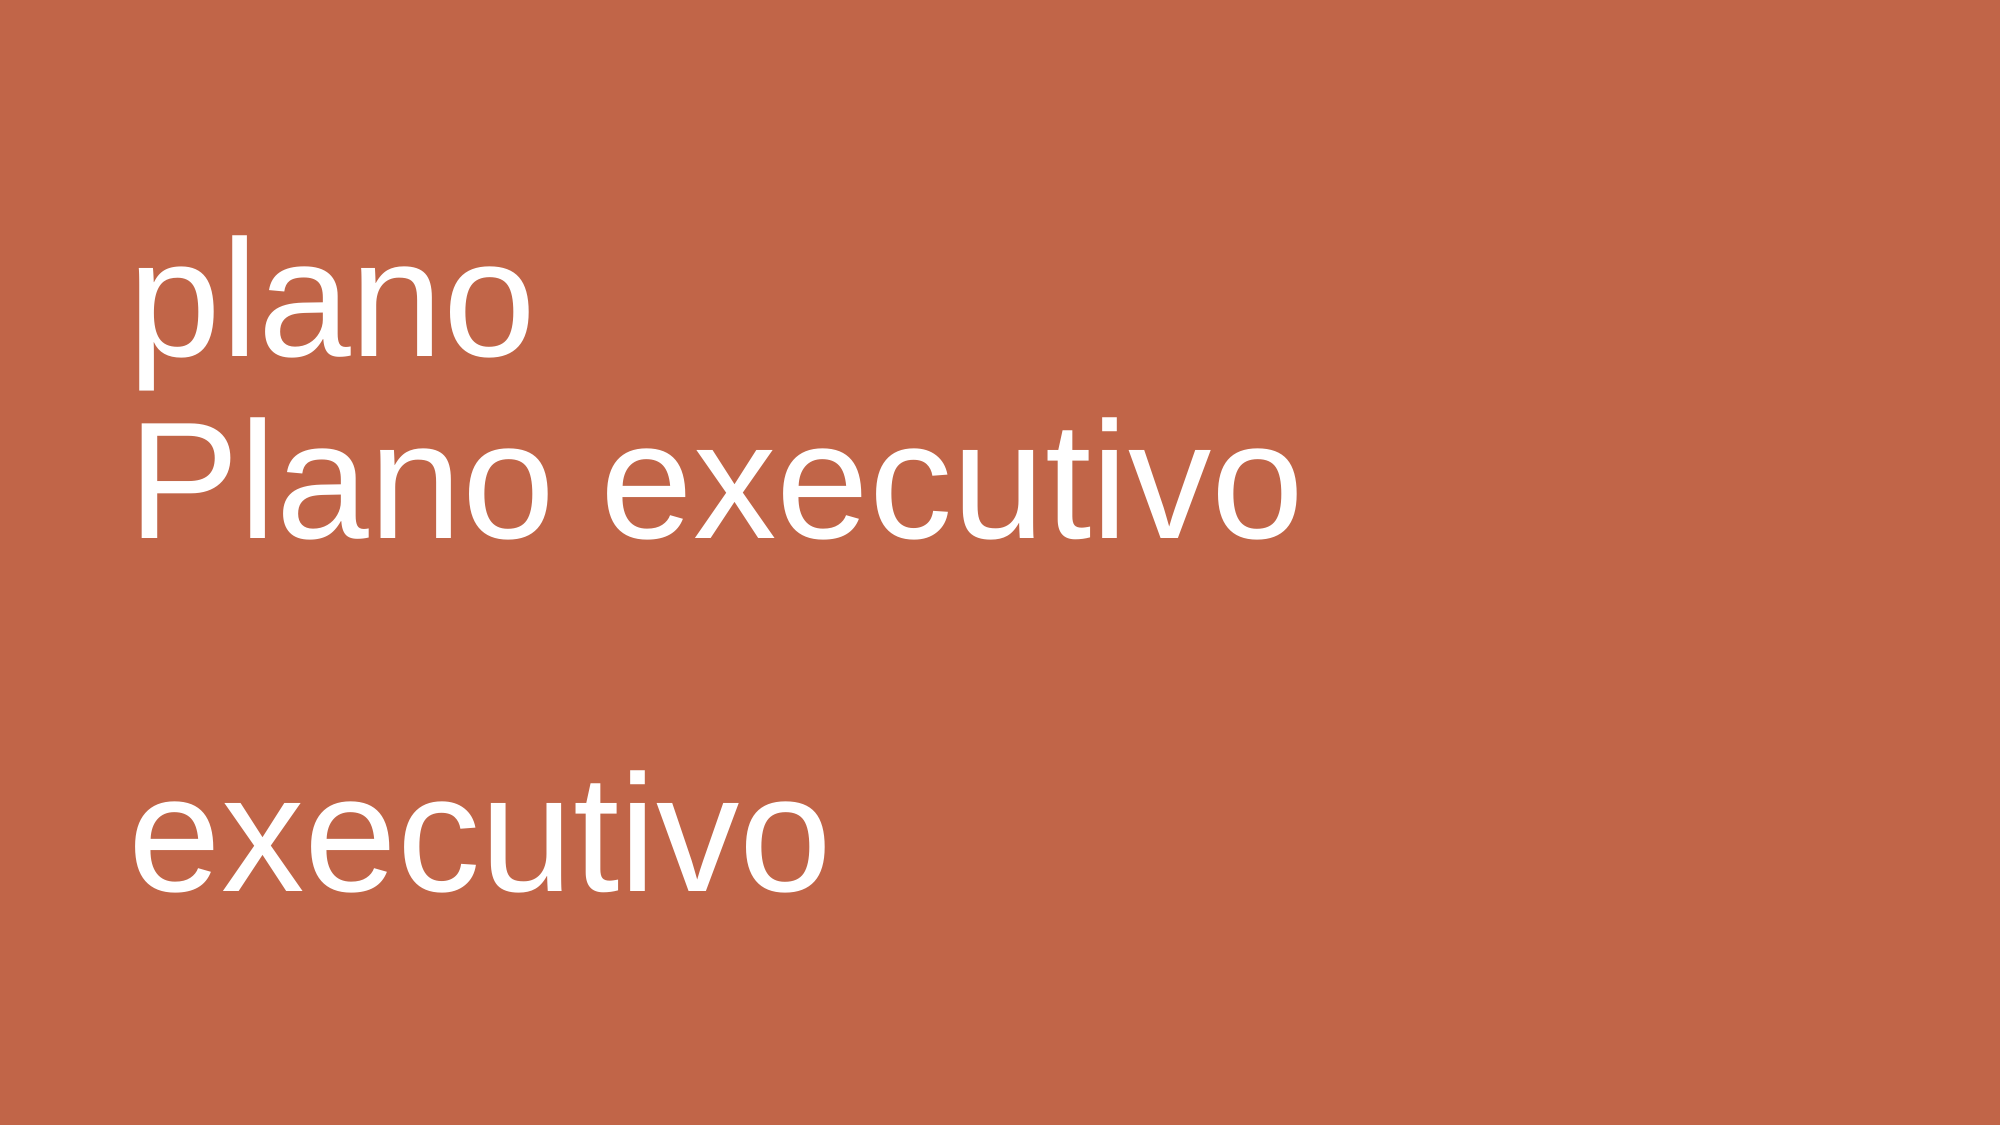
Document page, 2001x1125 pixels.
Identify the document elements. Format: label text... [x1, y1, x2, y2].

title Plano executivo [128, 394, 991, 731]
list executivo [128, 747, 991, 910]
picture [996, 0, 1872, 1125]
list plano [128, 212, 991, 376]
